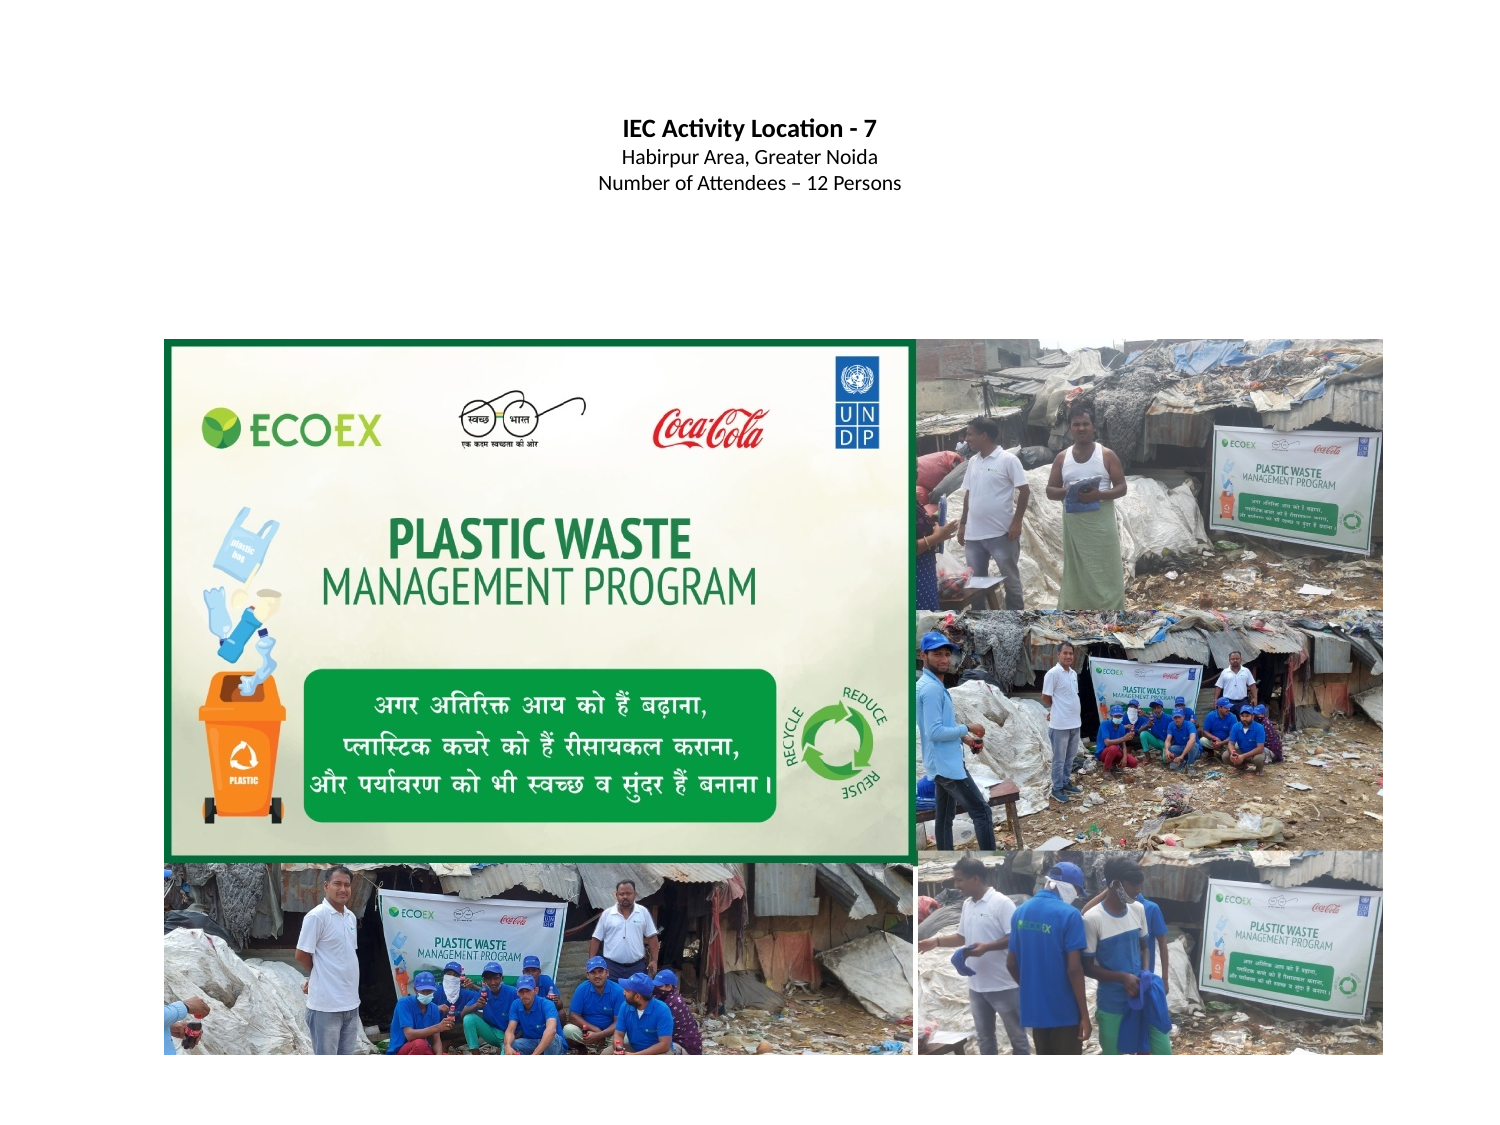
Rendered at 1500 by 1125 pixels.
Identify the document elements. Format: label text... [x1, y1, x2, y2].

title IEC Activity Location - 7 Habirpur Area, Greater Noida Number of Attendees – 12 Persons [75, 45, 1425, 233]
picture [163, 339, 1383, 1055]
